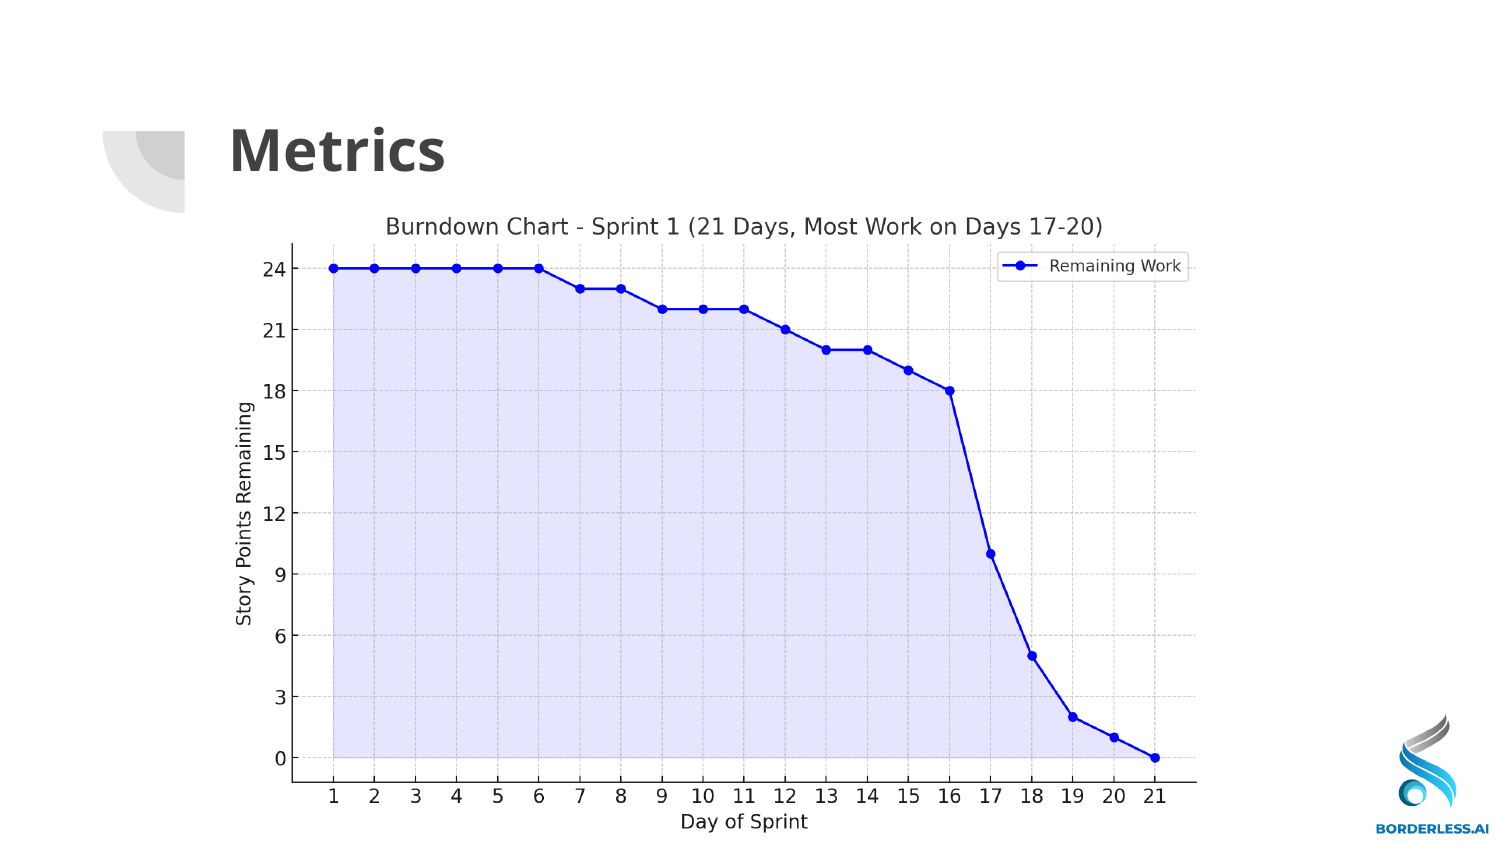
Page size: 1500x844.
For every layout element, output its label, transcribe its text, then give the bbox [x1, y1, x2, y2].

picture [224, 204, 1207, 844]
title Metrics [213, 98, 1368, 263]
picture [1354, 701, 1500, 844]
